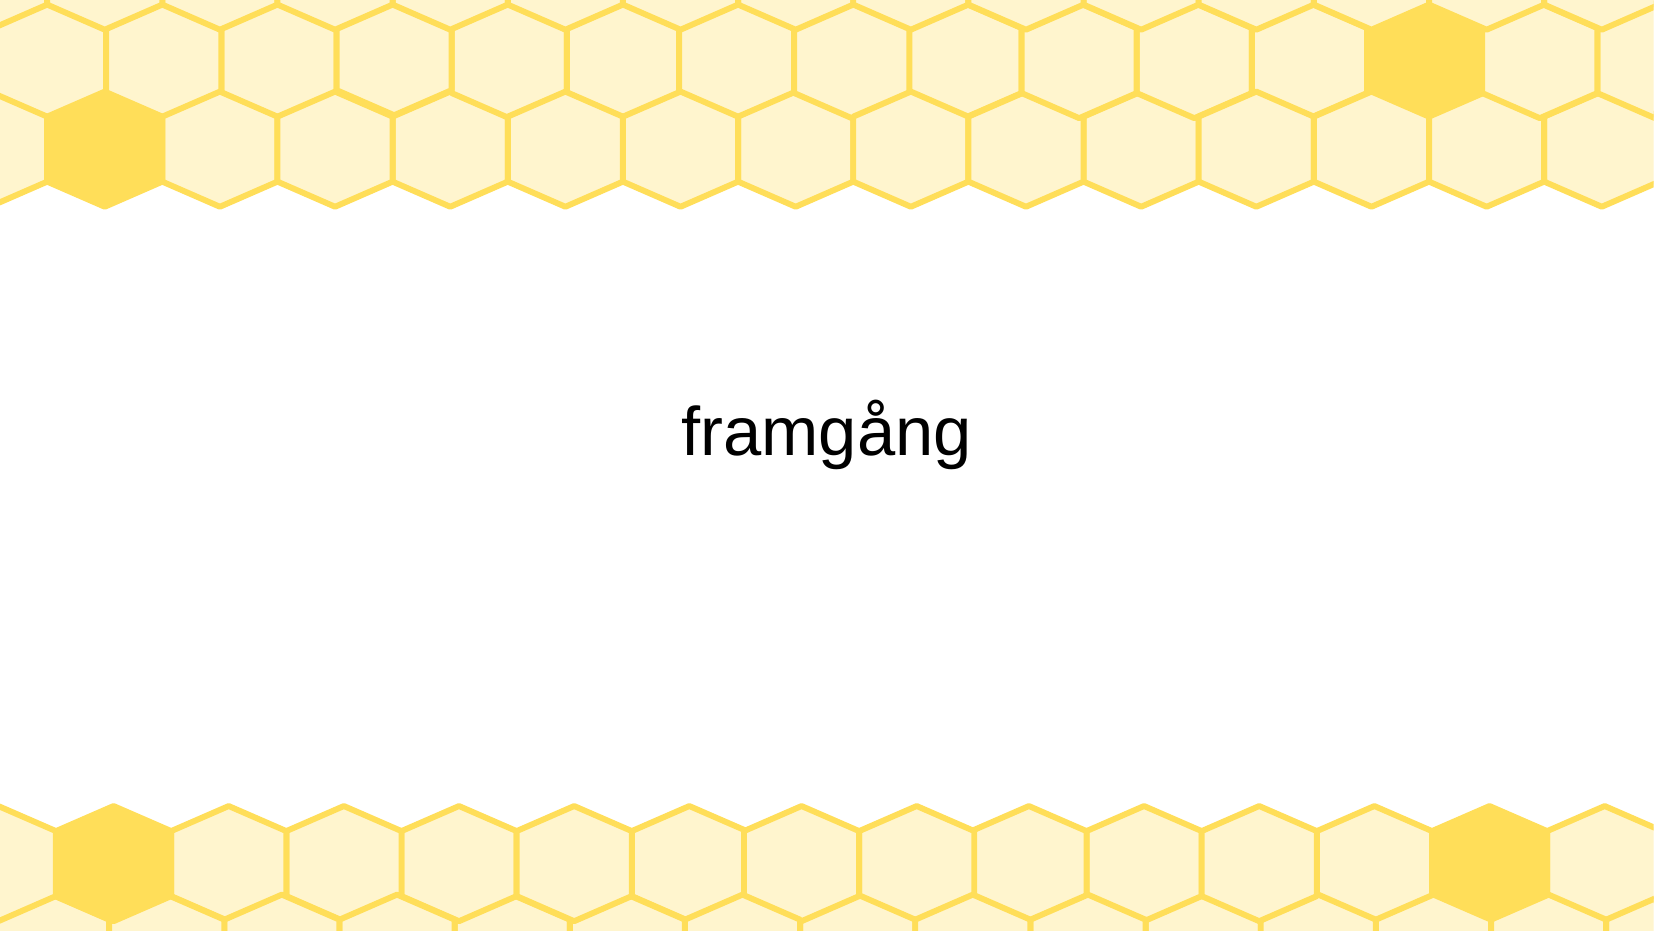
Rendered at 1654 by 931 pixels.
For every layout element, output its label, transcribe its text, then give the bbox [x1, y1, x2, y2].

title framgång [88, 324, 1565, 532]
